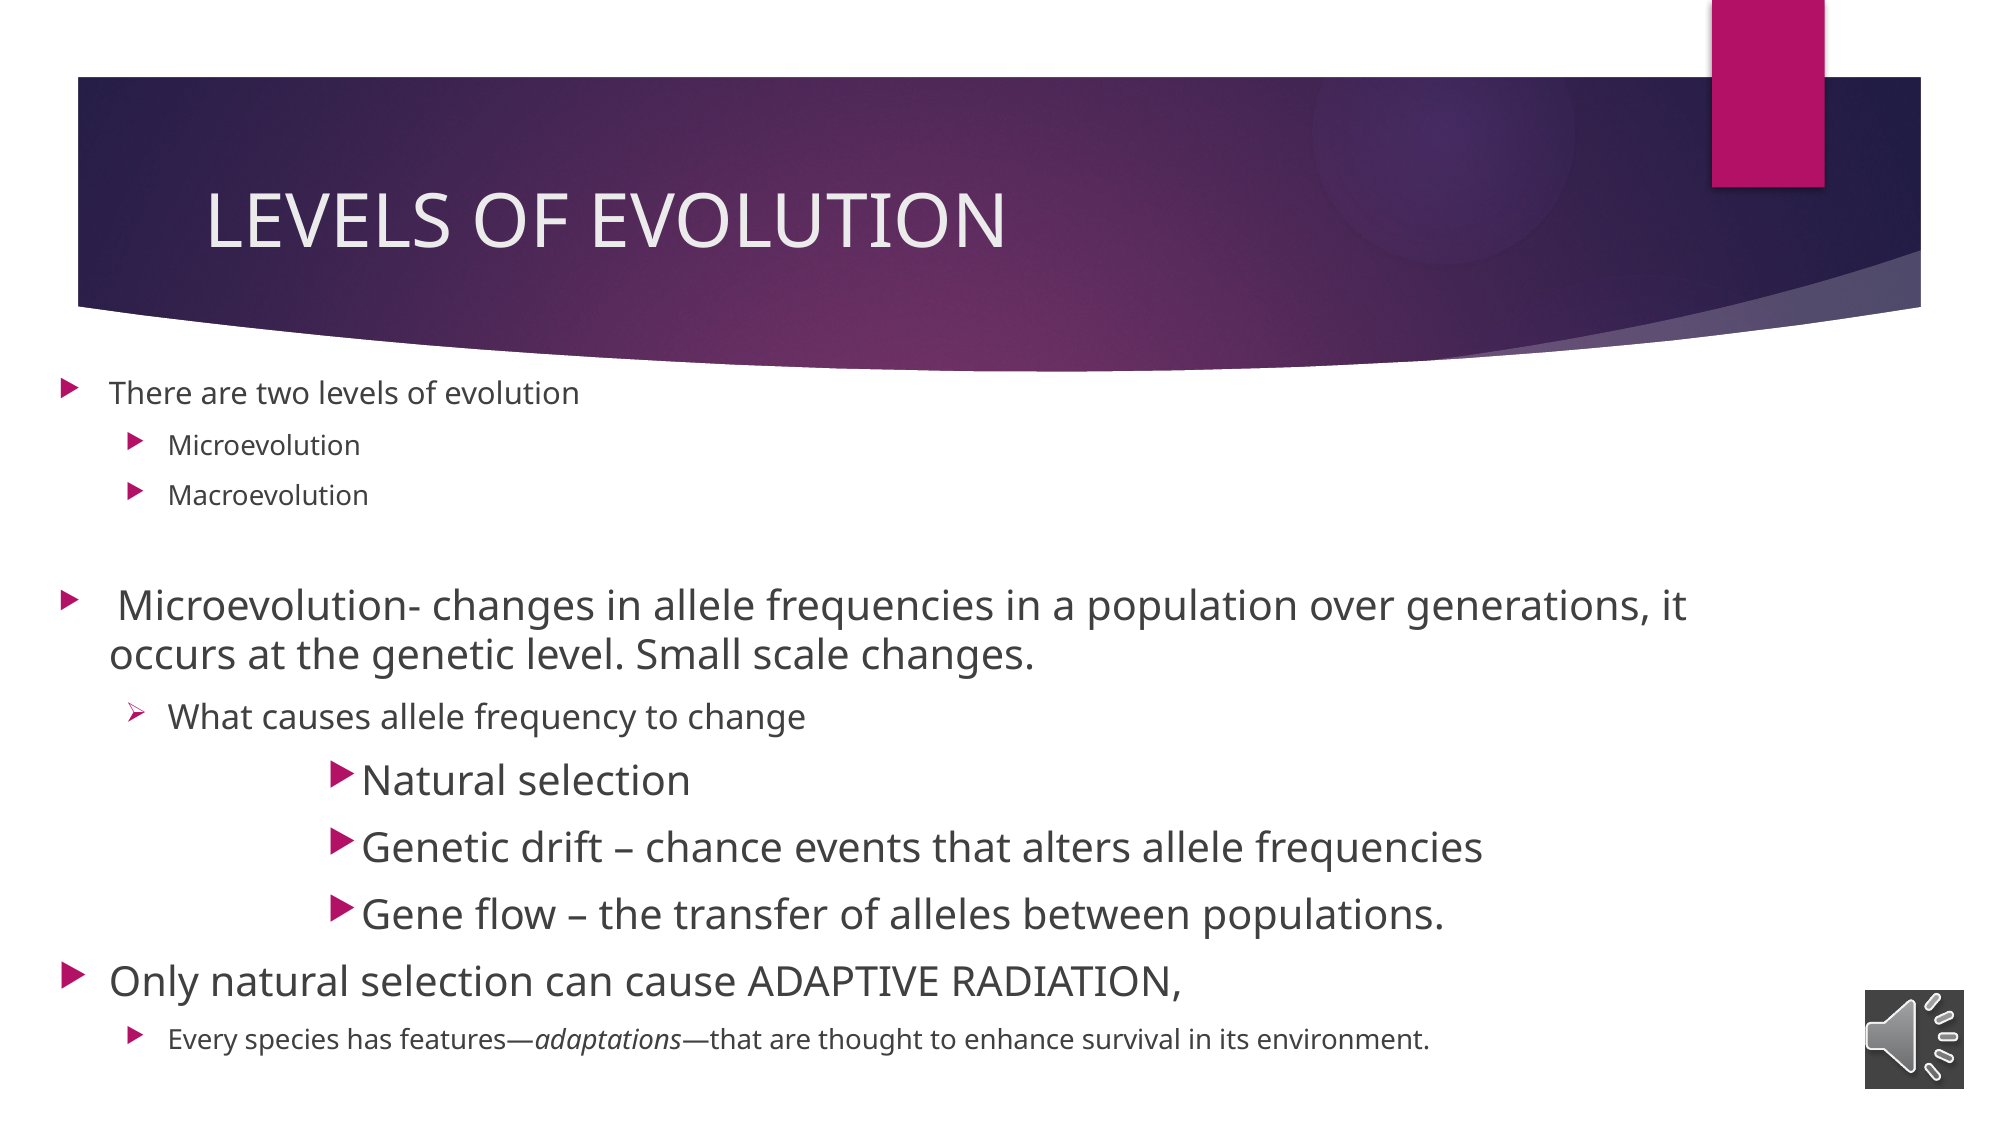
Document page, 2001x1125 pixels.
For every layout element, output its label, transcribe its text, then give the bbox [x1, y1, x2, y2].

list There are two levels of evolution Microevolution Macroevolution Microevolution- changes in allele frequencies in a population over generations, it occurs at the genetic level. Small scale changes. What causes allele frequency to change Natural selection Genetic drift – chance events that alters allele frequencies Gene flow – the transfer of alleles between populations. Only natural selection can cause ADAPTIVE RADIATION, Every species has features—adaptations—that are thought to enhance survival in its environment. [43, 365, 1769, 1067]
picture [1864, 989, 1965, 1090]
title LEVELS OF EVOLUTION [189, 159, 1627, 276]
